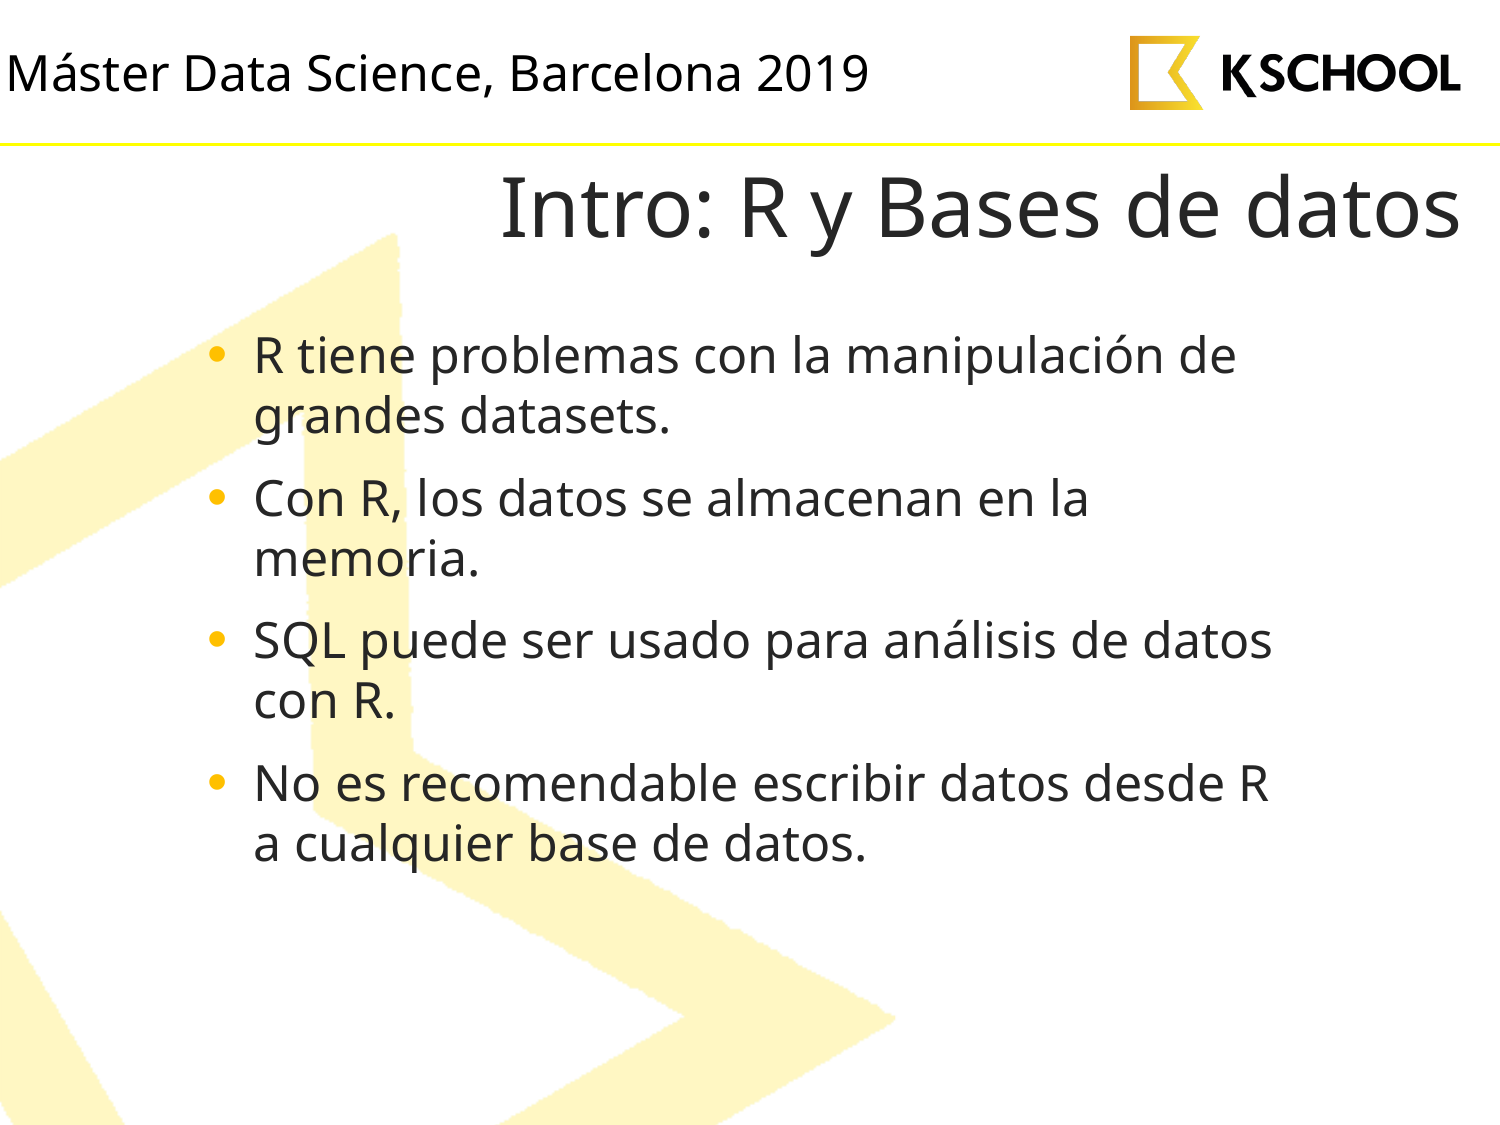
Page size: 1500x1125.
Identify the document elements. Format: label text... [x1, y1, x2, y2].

list R tiene problemas con la manipulación de grandes datasets. Con R, los datos se almacenan en la memoria. SQL puede ser usado para análisis de datos con R. No es recomendable escribir datos desde R a cualquier base de datos. [192, 316, 1308, 882]
title Intro: R y Bases de datos [313, 147, 1478, 268]
picture [0, 188, 919, 1125]
picture [1121, 23, 1473, 120]
